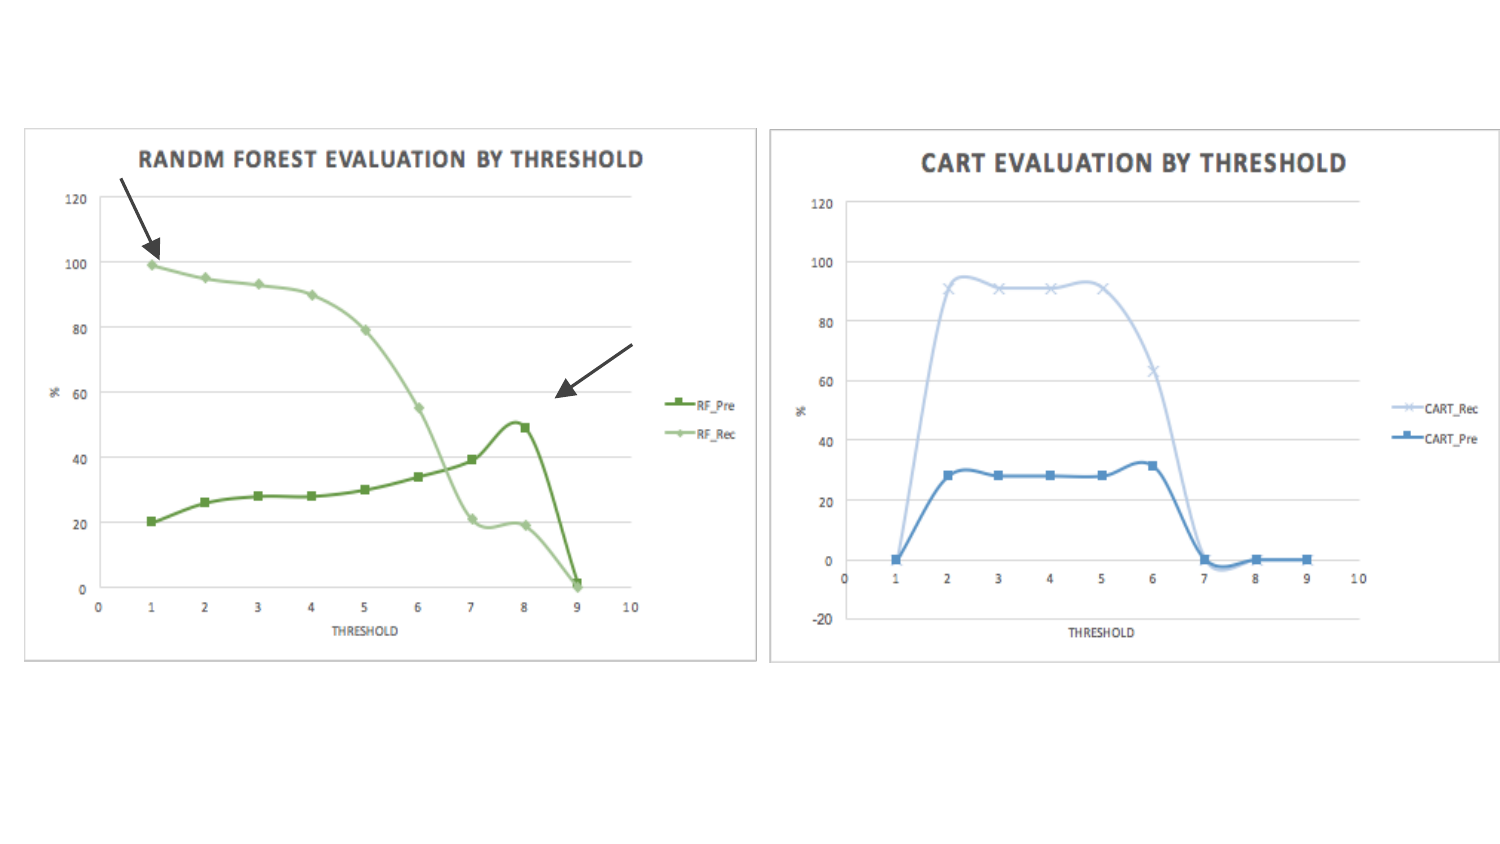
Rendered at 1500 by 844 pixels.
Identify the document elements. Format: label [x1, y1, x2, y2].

text_box [120, 178, 160, 261]
picture [24, 128, 1500, 663]
text_box [554, 344, 633, 399]
